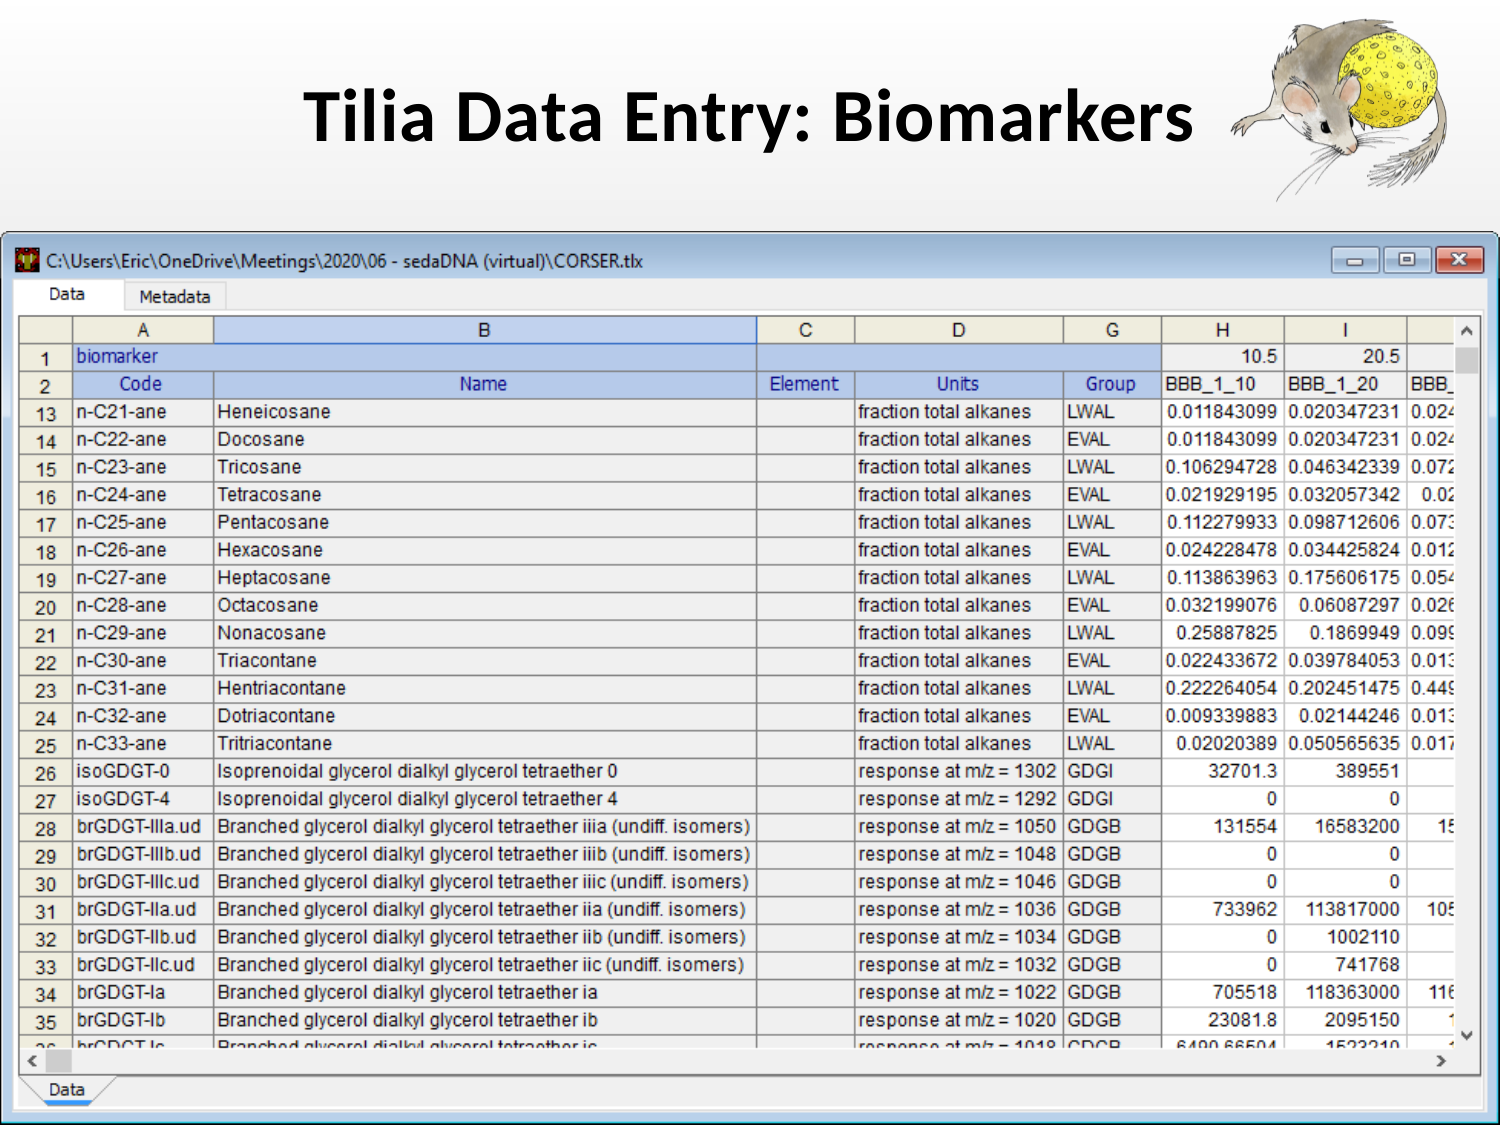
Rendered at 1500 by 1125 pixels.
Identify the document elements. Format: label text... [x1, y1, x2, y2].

picture [1199, 0, 1500, 224]
text_box Tilia Data Entry: Biomarkers [288, 58, 1193, 164]
picture [0, 231, 1500, 1125]
